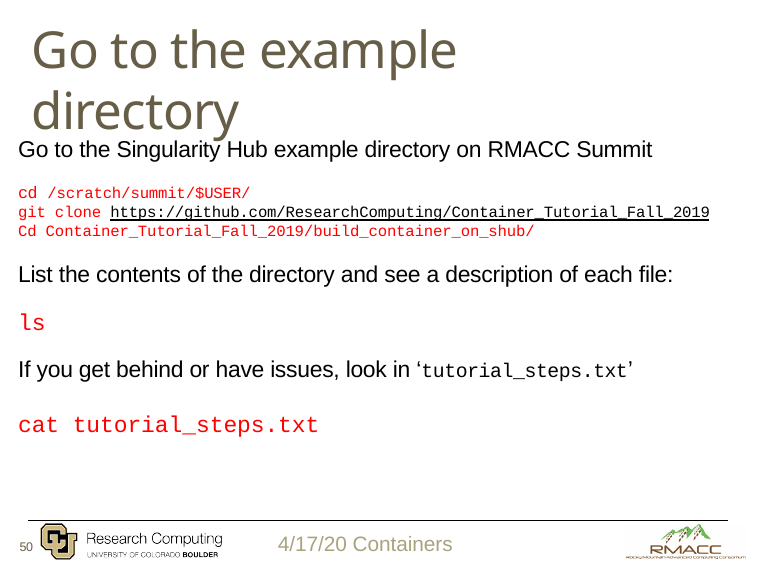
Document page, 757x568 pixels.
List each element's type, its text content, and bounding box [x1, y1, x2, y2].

slide_number 50 [15, 539, 35, 562]
picture [40, 523, 222, 560]
title Go to the example directory [30, 16, 665, 133]
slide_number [275, 530, 474, 556]
picture [622, 524, 748, 563]
text_box Go to the Singularity Hub example directory on RMACC Summit cd /scratch/summit/$USER/ git clone https://github.com/ResearchComputing/Container_Tutorial_Fall_2019 Cd Container_Tutorial_Fall_2019/build_container_on_shub/ List the contents of the directory and see a description of each file: ls If you get behind or have issues, look in ‘tutorial_steps.txt’ cat tutorial_steps.txt [17, 133, 753, 465]
